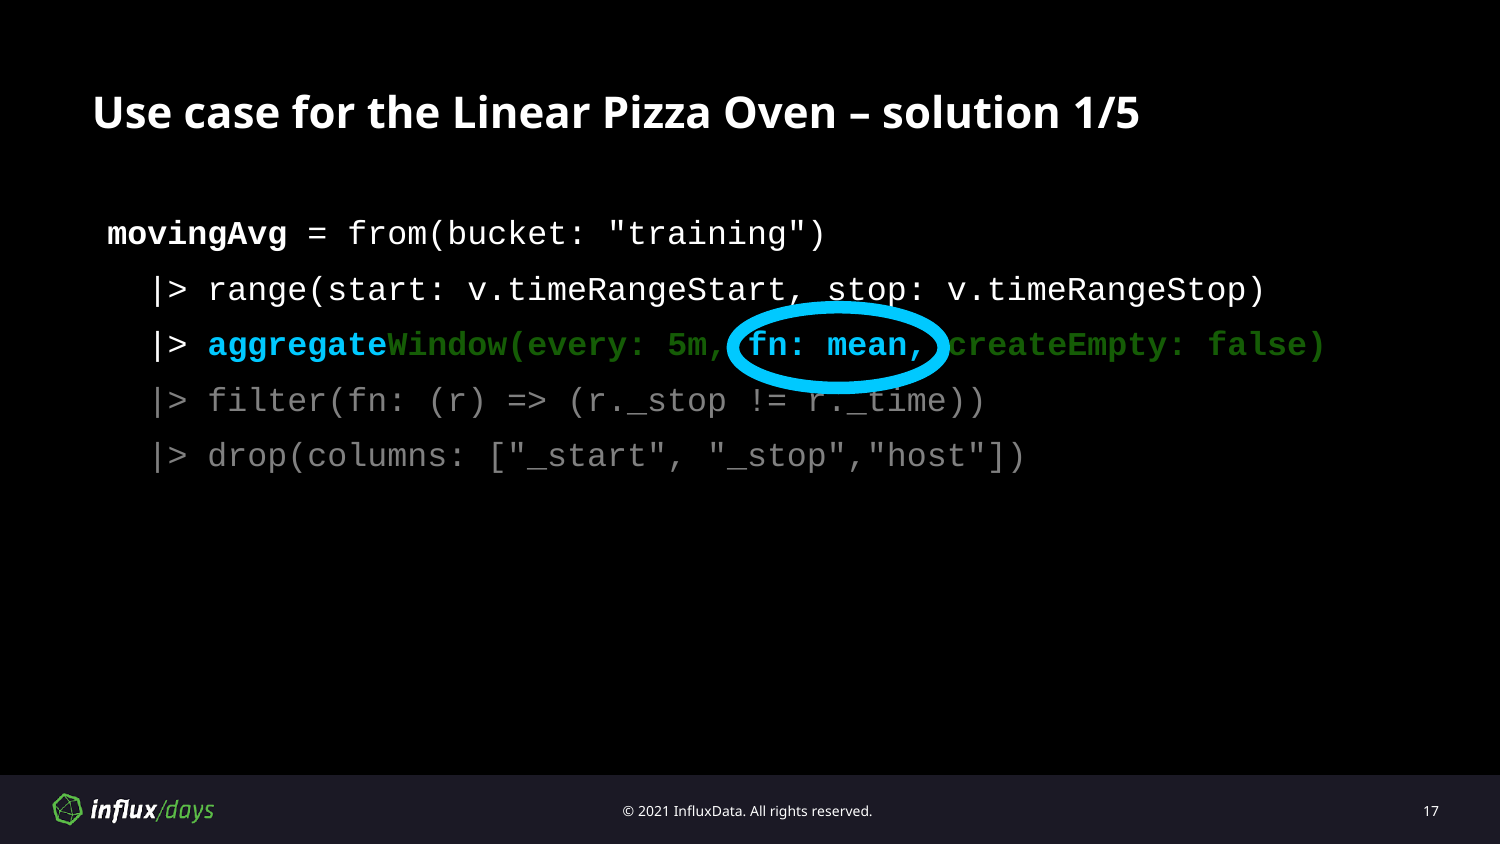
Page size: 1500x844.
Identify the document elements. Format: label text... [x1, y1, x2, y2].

title Use case for the Linear Pizza Oven – solution 1/5 [76, 33, 1424, 196]
text_box [732, 307, 944, 388]
list movingAvg = from(bucket: "training") |> range(start: v.timeRangeStart, stop: v.timeRangeStop) |> aggregateWindow(every: 5m, fn: mean, createEmpty: false) |> filter(fn: (r) => (r._stop != r._time)) |> drop(columns: ["_start", "_stop","host"]) [76, 204, 1424, 761]
picture [0, 775, 1500, 844]
